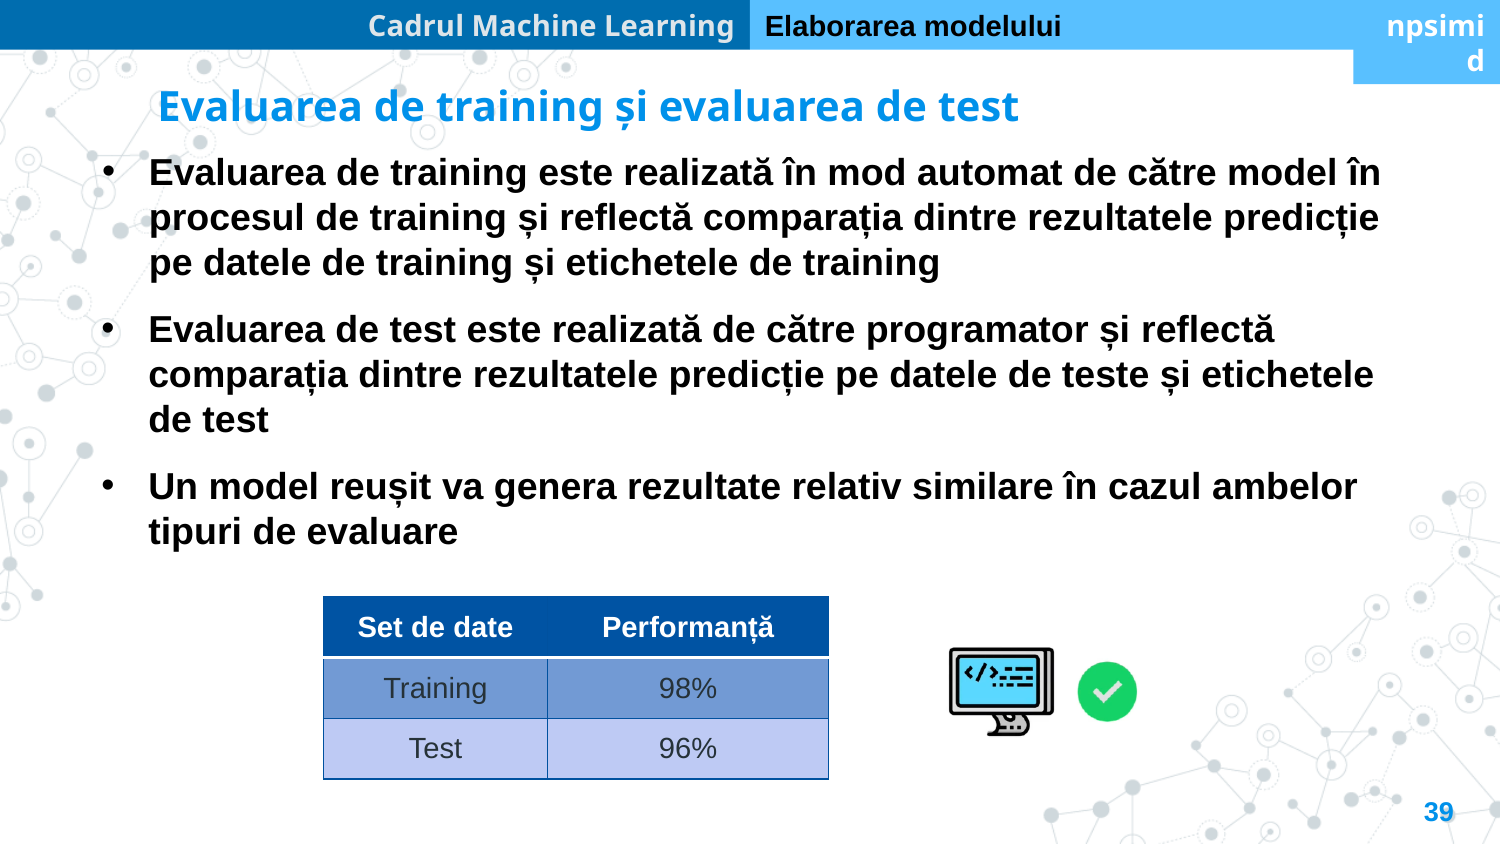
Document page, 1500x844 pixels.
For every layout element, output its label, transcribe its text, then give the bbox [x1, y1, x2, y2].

text_box Evaluarea de training și evaluarea de test [142, 72, 1035, 138]
picture [0, 50, 1500, 844]
text_box Un model reușit va genera rezultate relativ similare în cazul ambelor tipuri de evaluare [86, 454, 1383, 560]
table_header Performanță [548, 597, 828, 656]
table_cell 98% [548, 659, 828, 718]
table_cell Training [324, 659, 547, 718]
table_cell 96% [548, 719, 828, 778]
table_cell Test [324, 719, 547, 778]
text_box Evaluarea de test este realizată de către programator și reflectă comparația dintre rezultatele predicție pe datele de teste și etichetele de test [86, 297, 1425, 448]
text_box Cadrul Machine Learning [0, 0, 749, 50]
text_box Evaluarea de training este realizată în mod automat de către model în procesul de training și reflectă comparația dintre rezultatele predicție pe datele de training și etichetele de training [87, 140, 1447, 291]
table_header Set de date [324, 597, 547, 656]
text_box Elaborarea modelului [749, 0, 1353, 50]
slide_number 39 [1378, 779, 1469, 844]
text_box npsimid [1353, 0, 1500, 85]
